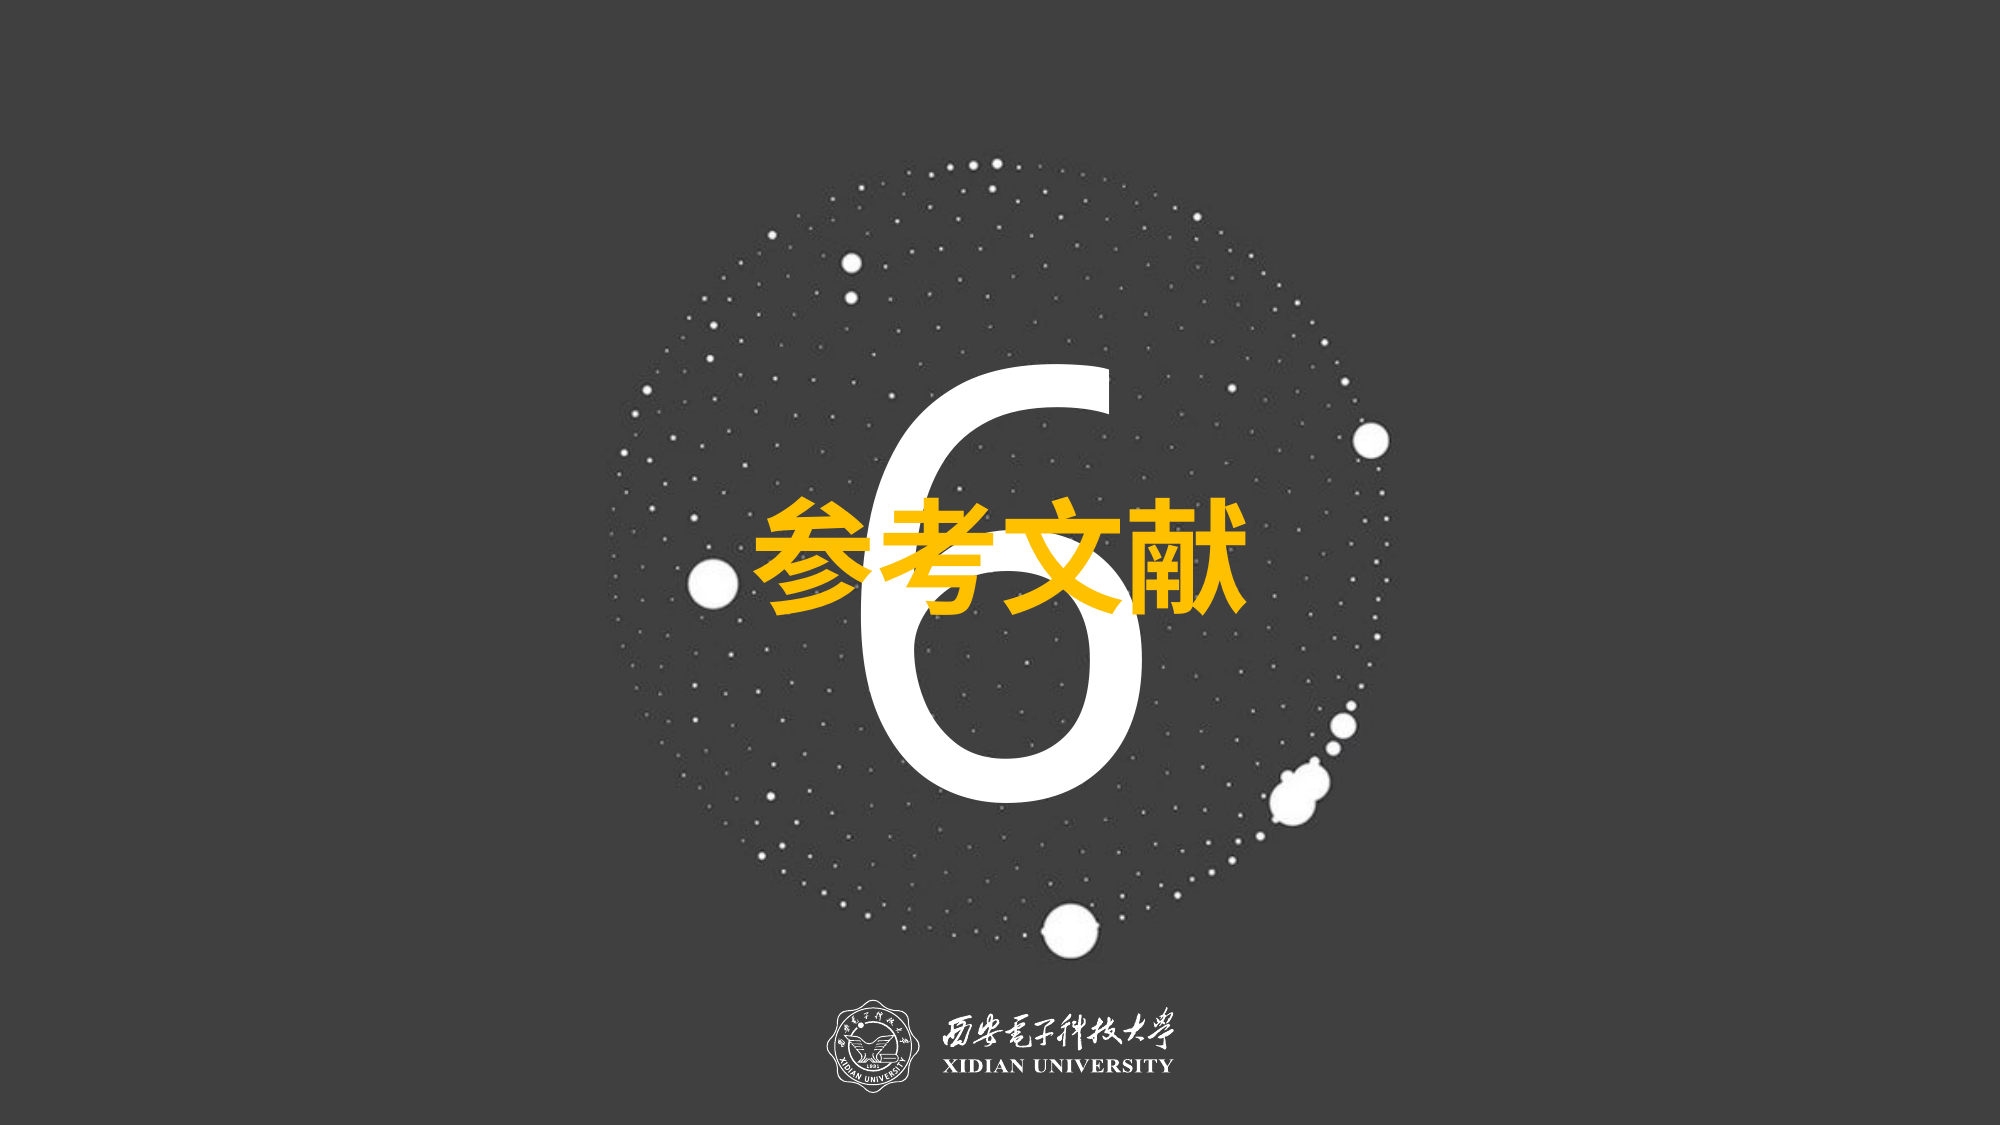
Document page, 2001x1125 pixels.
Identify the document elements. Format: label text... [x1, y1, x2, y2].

picture [526, 88, 1474, 1094]
text_box 6 [814, 637, 1186, 925]
text_box 6 [814, 192, 1186, 488]
list 参考文献 [719, 488, 1281, 637]
